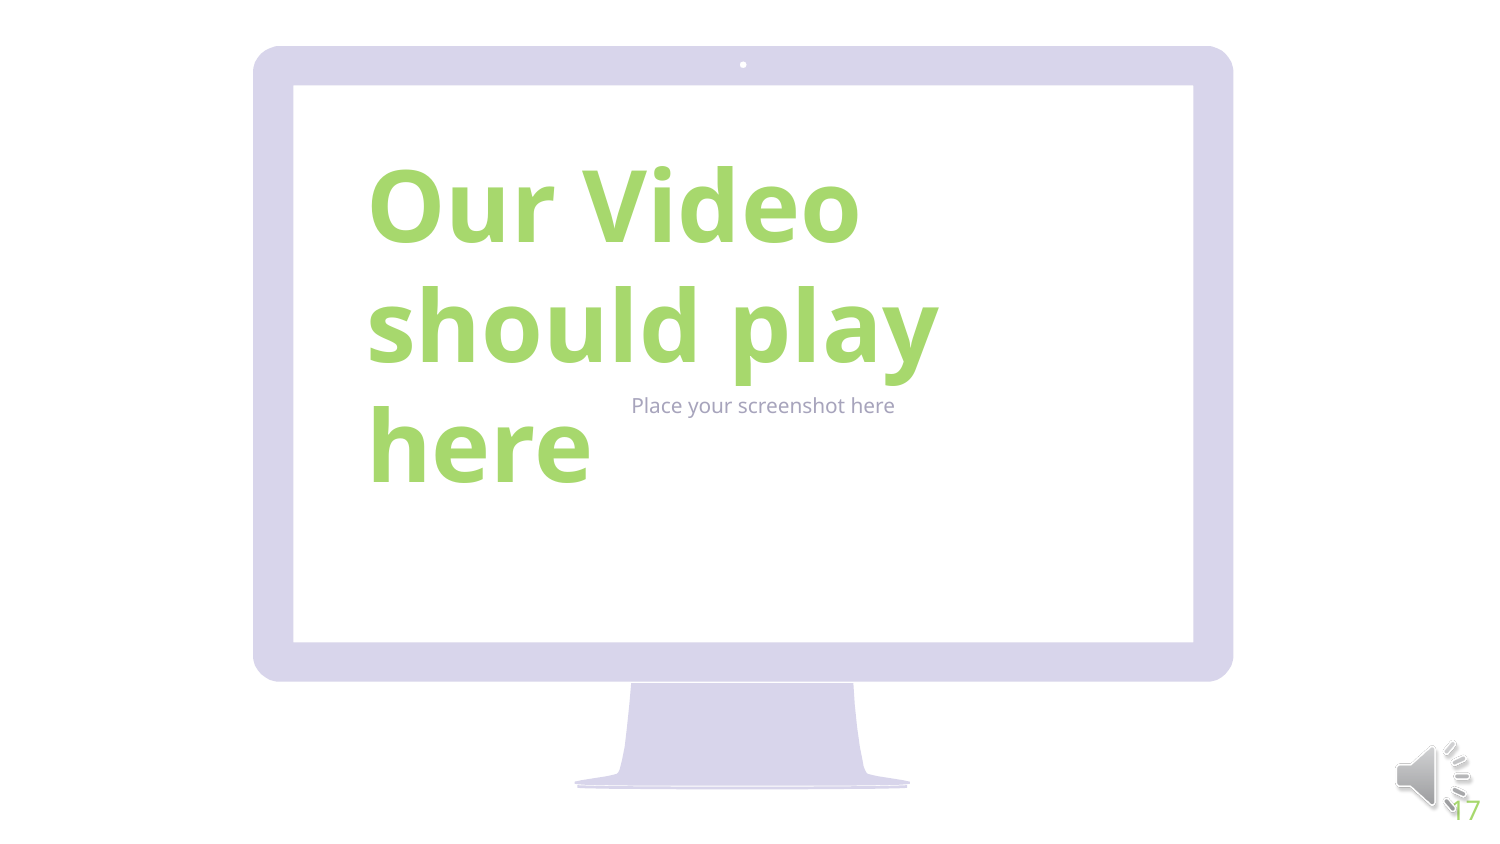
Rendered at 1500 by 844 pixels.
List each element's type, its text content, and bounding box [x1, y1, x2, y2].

text_box [574, 685, 910, 790]
slide_number 17 [1391, 779, 1482, 844]
text_box [253, 46, 1234, 682]
picture [1394, 738, 1476, 819]
text_box Place your screenshot here [314, 125, 1213, 685]
